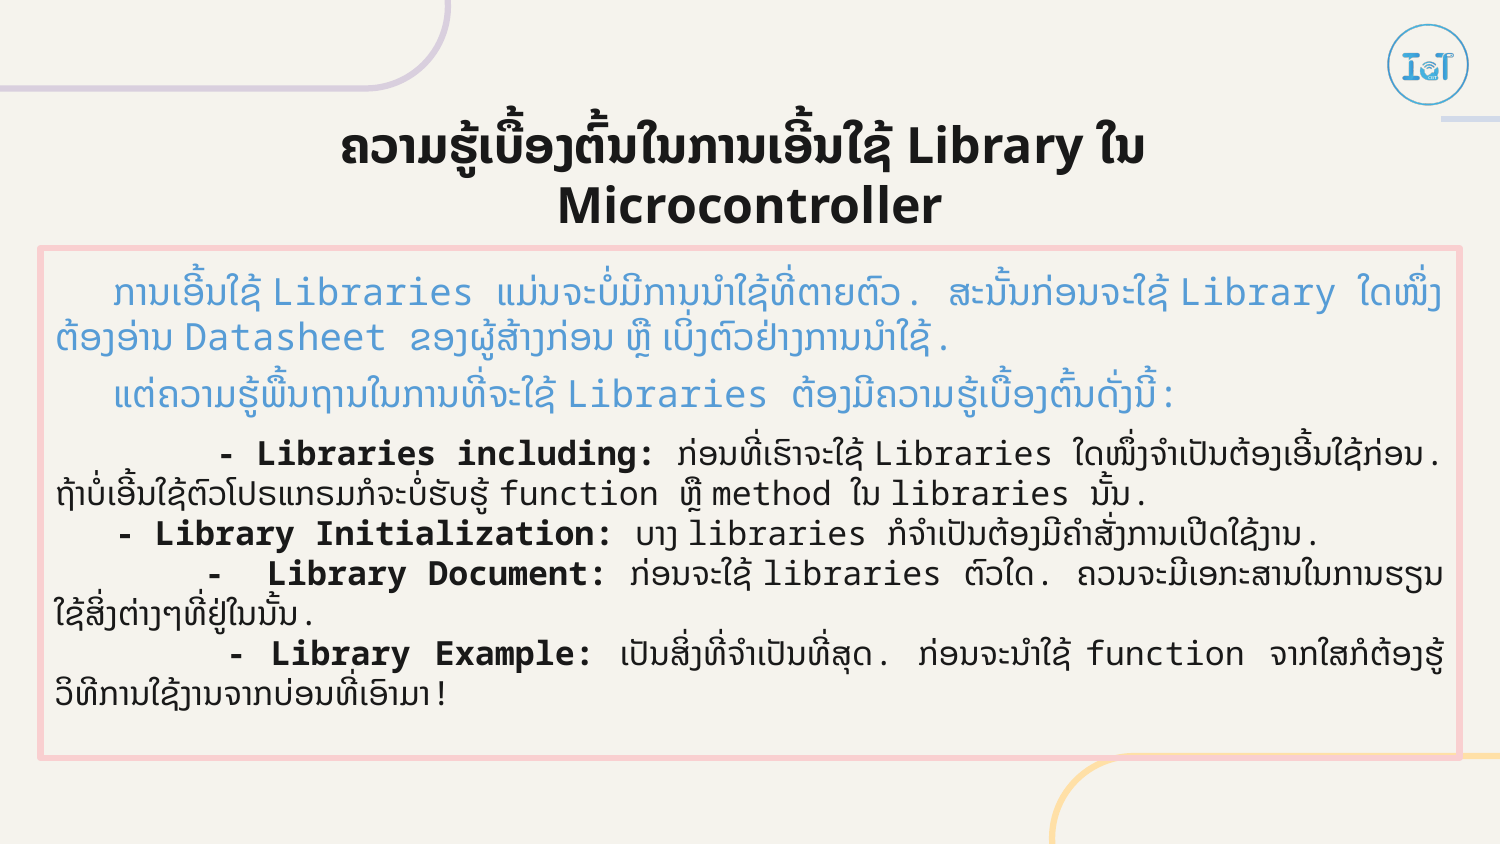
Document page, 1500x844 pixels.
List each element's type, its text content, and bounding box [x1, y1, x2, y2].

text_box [40, 248, 1460, 759]
title ຄວາມຮູ້ເບື້ອງຕົ້ນໃນການເອີ້ນໃຊ້ Library ໃນ Microcontroller [271, 98, 1229, 230]
picture [1385, 20, 1472, 107]
